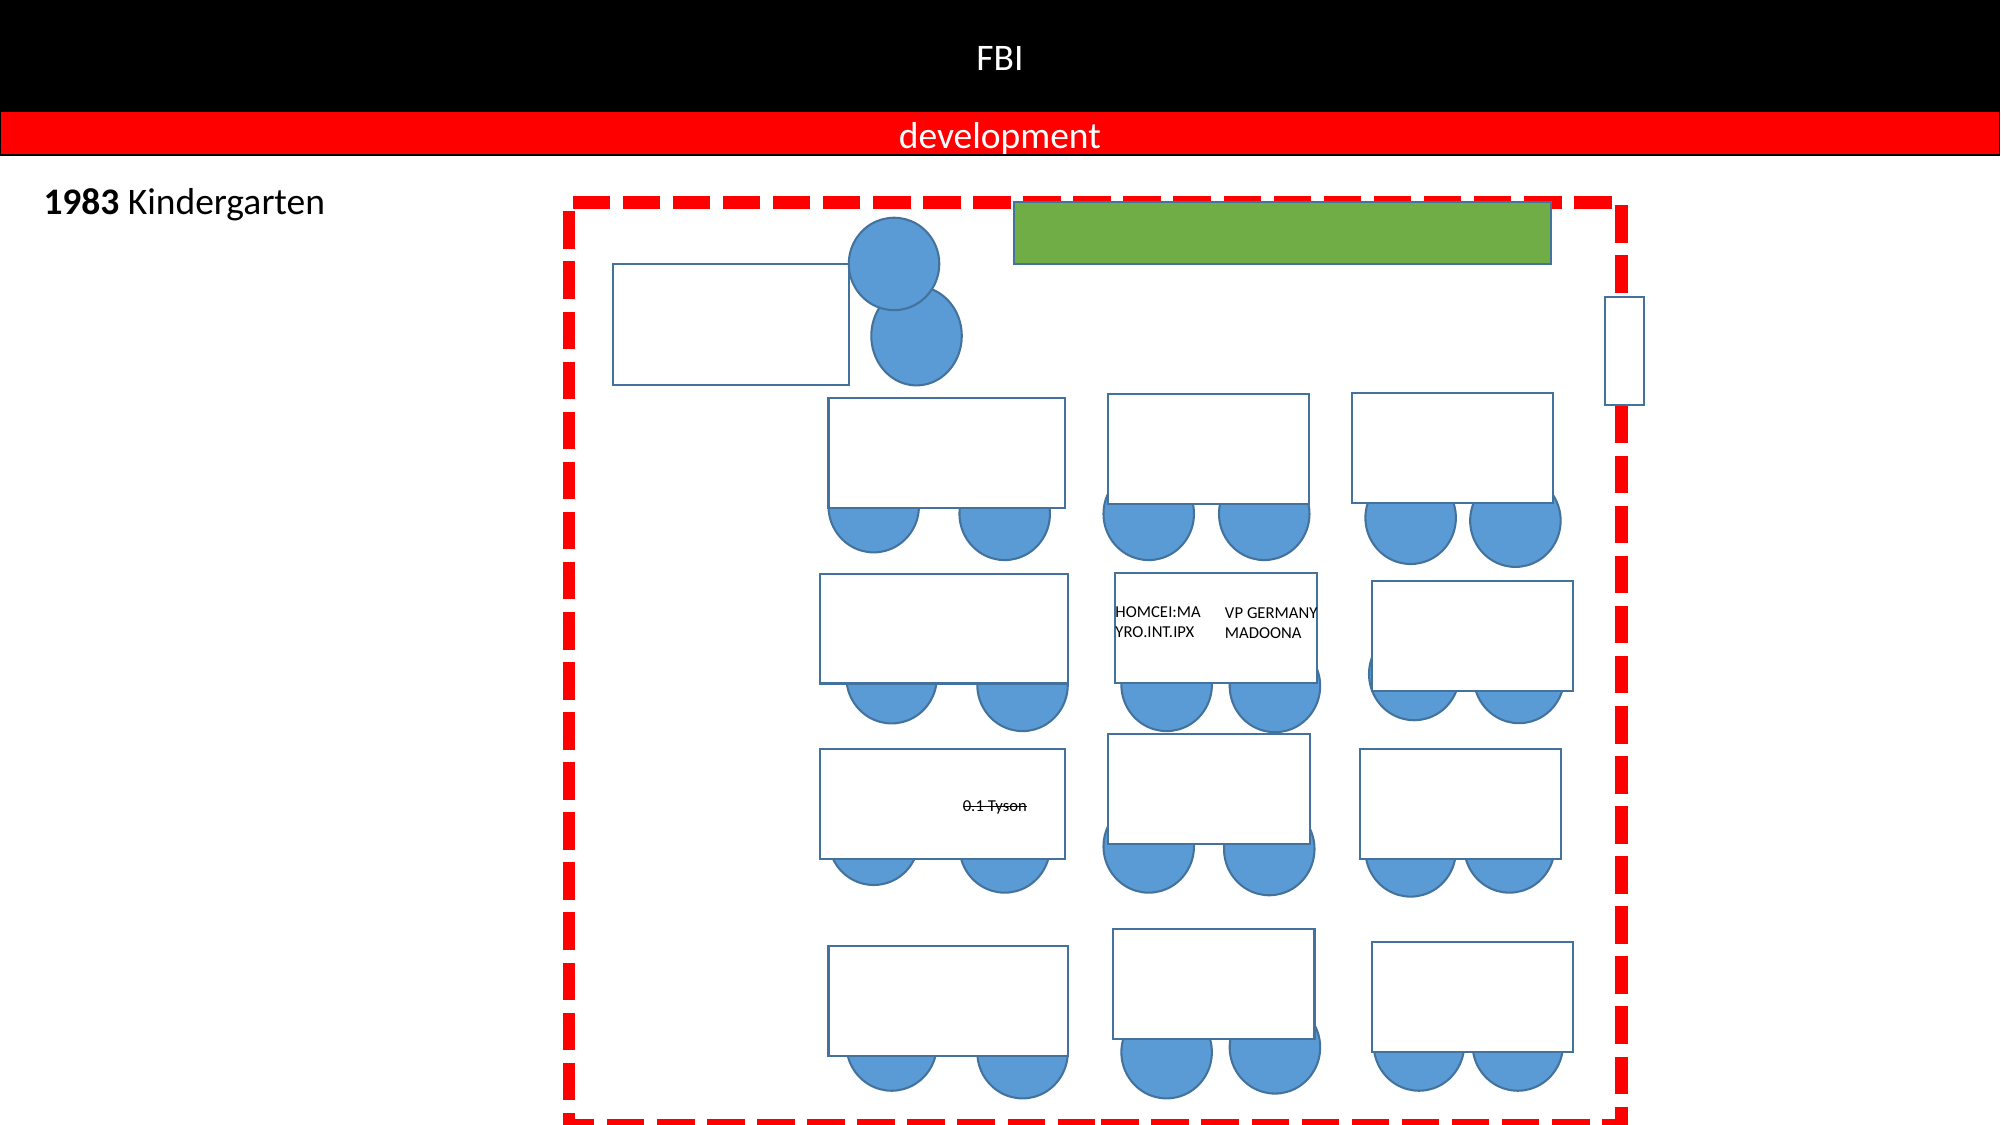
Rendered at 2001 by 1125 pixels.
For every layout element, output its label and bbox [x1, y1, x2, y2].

text_box [0, 0, 2000, 156]
text_box [28, 169, 341, 230]
text_box [568, 201, 1645, 1125]
